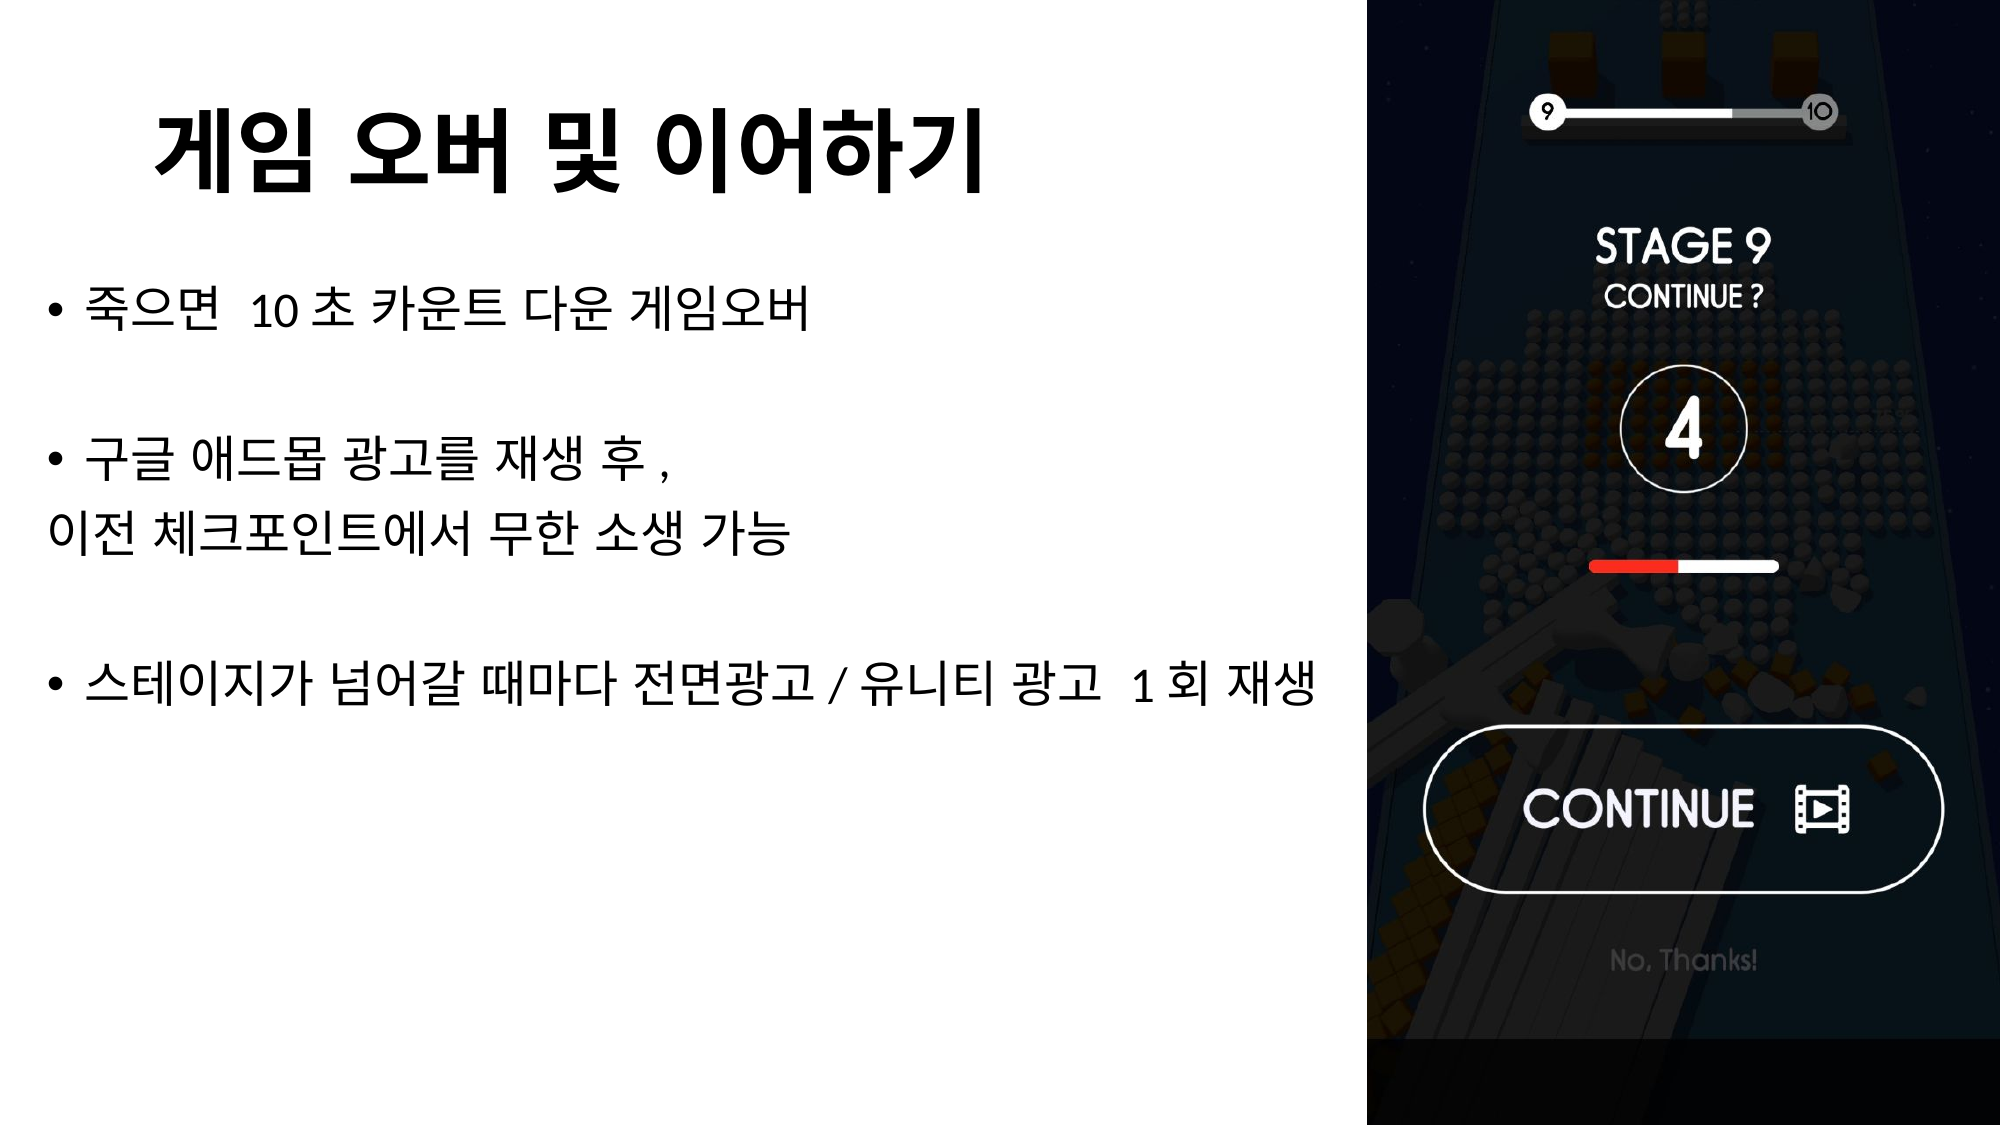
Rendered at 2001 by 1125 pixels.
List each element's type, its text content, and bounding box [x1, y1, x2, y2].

title 게임 오버 및 이어하기 [137, 47, 1367, 265]
list 죽으면 10초 카운트 다운 게임오버 구글 애드몹 광고를 재생 후, 이전 체크포인트에서 무한 소생 가능 스테이지가 넘어갈 때마다 전면광고/유니티 광고 1회 재생 [31, 277, 1367, 992]
picture [1367, 0, 2000, 1125]
